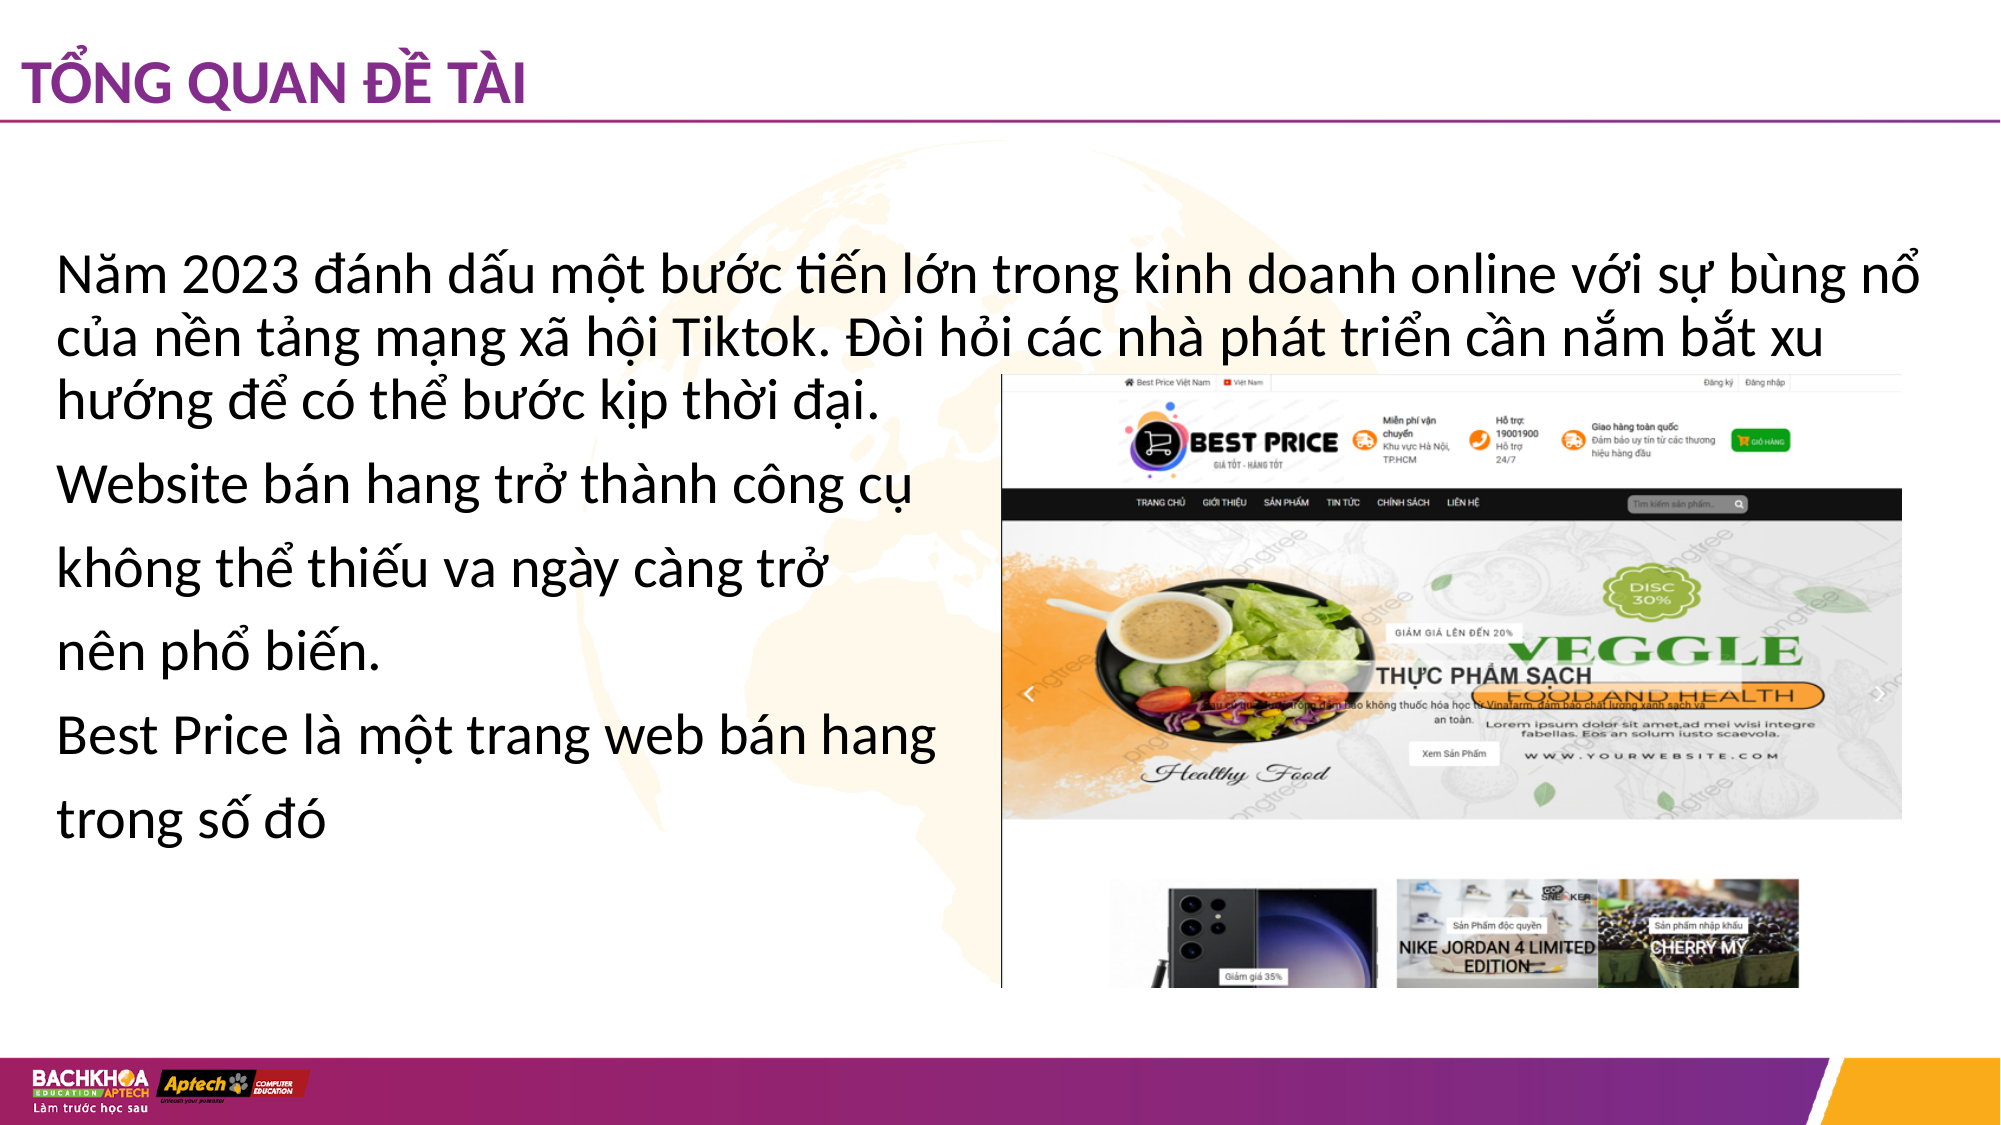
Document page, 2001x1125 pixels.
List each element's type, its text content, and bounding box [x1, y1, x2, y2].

picture [1001, 374, 1902, 988]
list Năm 2023 đánh dấu một bước tiến lớn trong kinh doanh online với sự bùng nổ của nền tảng mạng xã hội Tiktok. Đòi hỏi các nhà phát triển cần nắm bắt xu hướng để có thể bước kịp thời đại. Website bán hang trở thành công cụ không thể thiếu va ngày càng trở nên phổ biến. Best Price là một trang web bán hang trong số đó [12, 137, 1963, 1038]
picture [0, 0, 2001, 1125]
title TỔNG QUAN ĐỀ TÀI [6, 0, 1732, 168]
